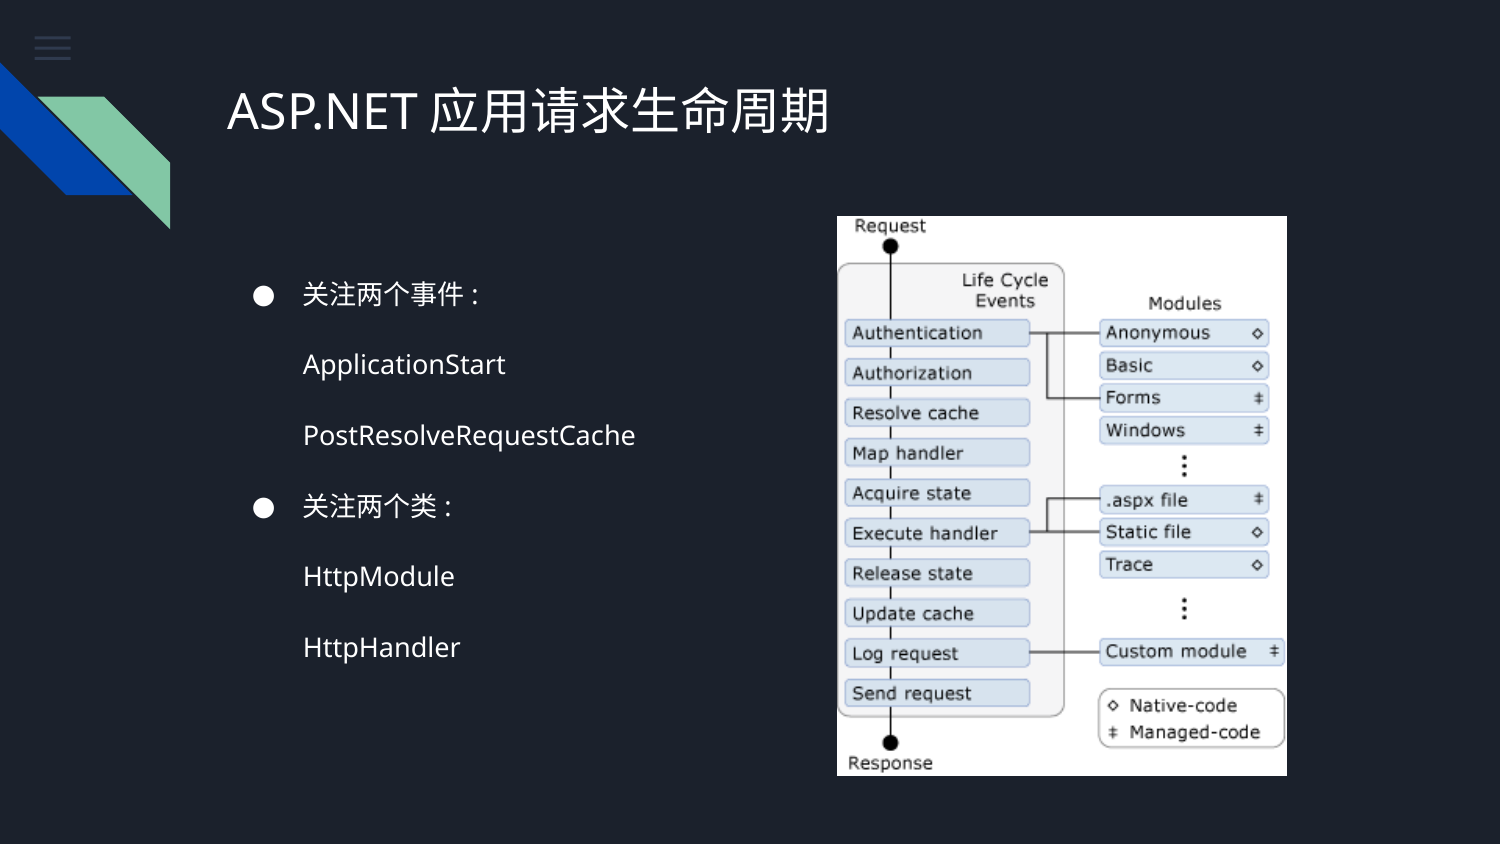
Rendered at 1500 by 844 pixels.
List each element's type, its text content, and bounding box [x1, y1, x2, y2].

picture [836, 215, 1288, 776]
text_box 关注两个事件: ApplicationStart PostResolveRequestCache 关注两个类: HttpModule HttpHandler [212, 257, 772, 735]
title ASP.NET应用请求生命周期 [212, 64, 1368, 215]
